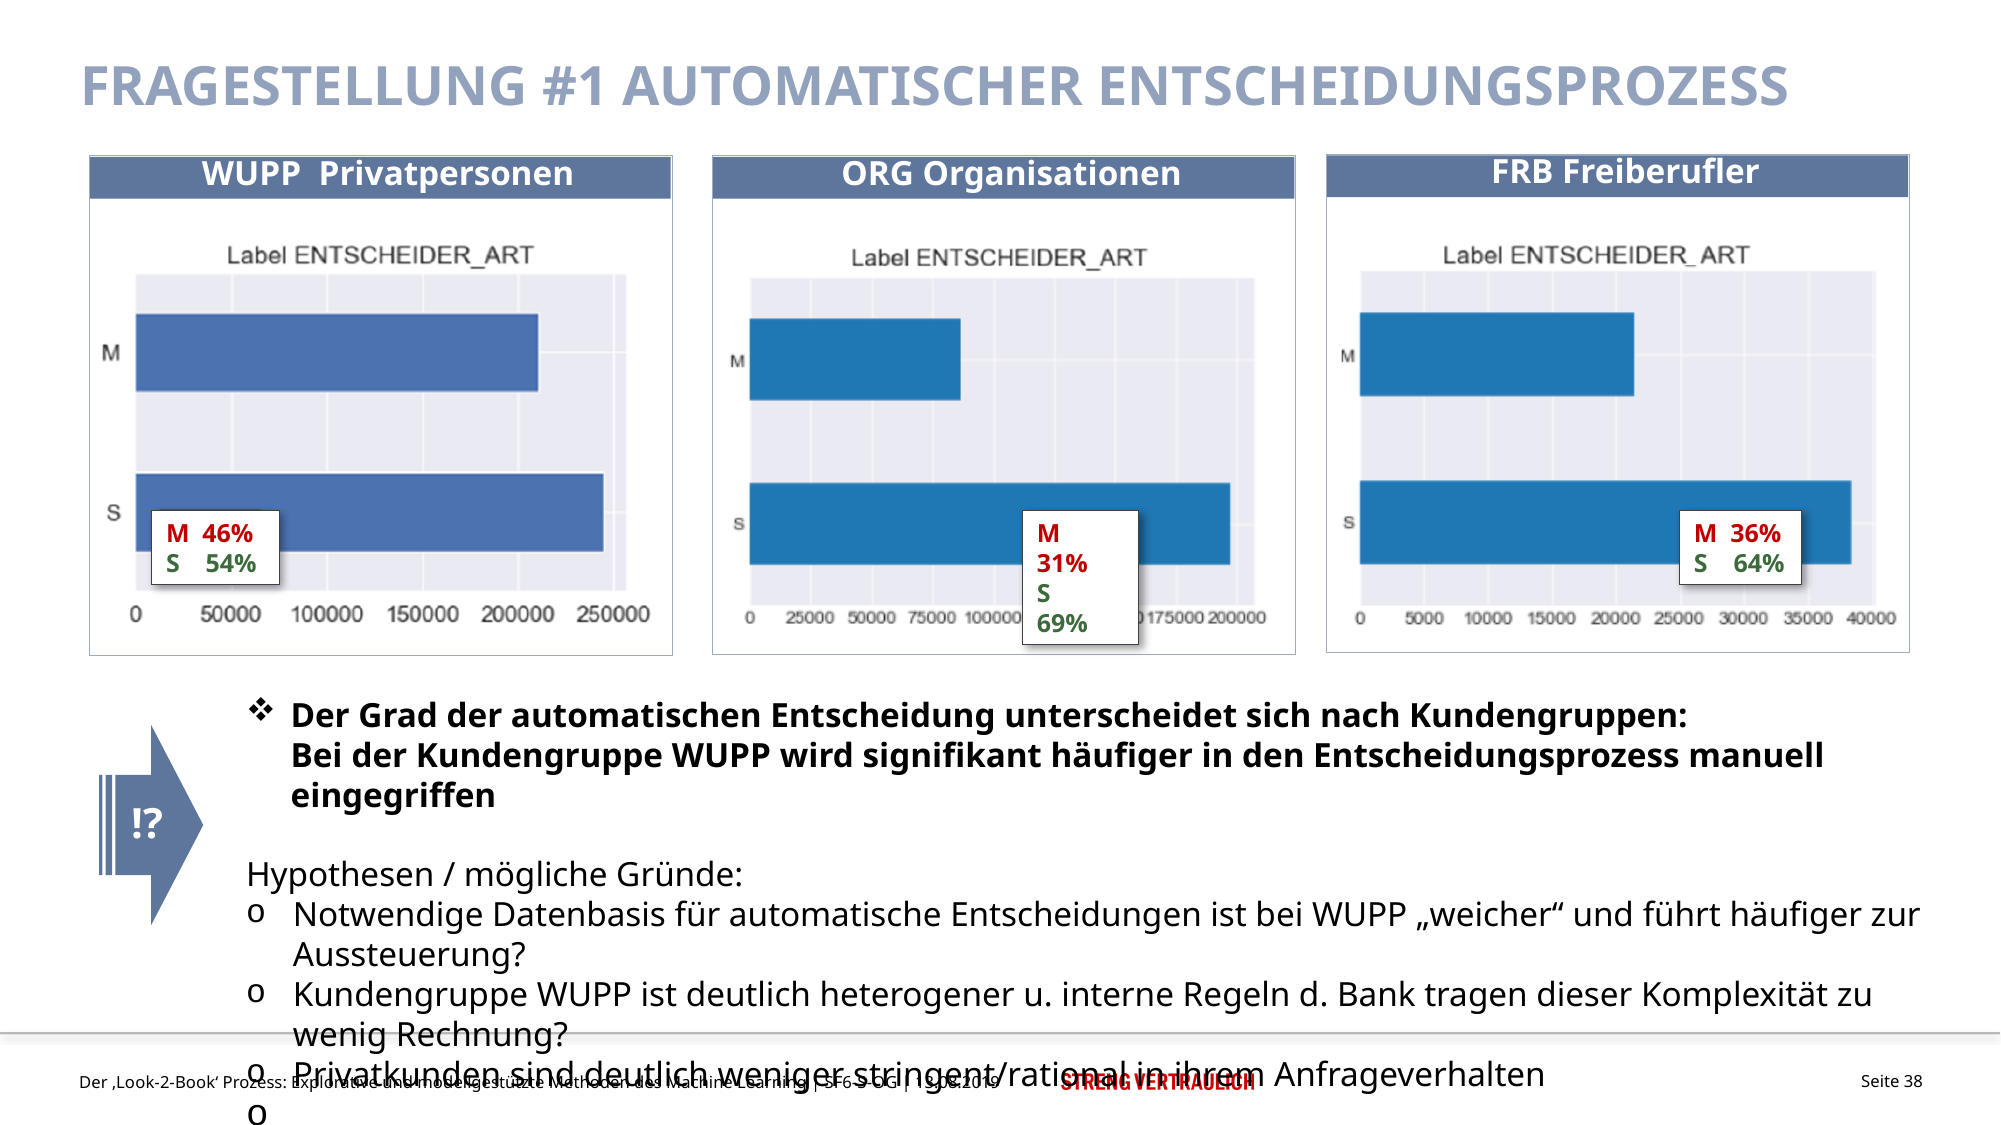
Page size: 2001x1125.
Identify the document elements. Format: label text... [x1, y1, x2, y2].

text_box !? [116, 789, 179, 855]
text_box Der Grad der automatischen Entscheidung unterscheidet sich nach Kundengruppen: Bei der Kundengruppe WUPP wird signifikant häufiger in den Entscheidungsprozess manuell eingegriffen Hypothesen / mögliche Gründe: Notwendige Datenbasis für automatische Entscheidungen ist bei WUPP „weicher“ und führt häufiger zur Aussteuerung? Kundengruppe WUPP ist deutlich heterogener u. interne Regeln d. Bank tragen dieser Komplexität zu wenig Rechnung? Privatkunden sind deutlich weniger stringent/rational in ihrem Anfrageverhalten … [231, 686, 1964, 1125]
picture [1312, 241, 1899, 635]
text_box [97, 722, 206, 928]
picture [726, 276, 1272, 634]
picture [96, 241, 660, 637]
text_box WUPP Privatpersonen [88, 155, 673, 656]
text_box FRB Freiberufler [1326, 154, 1910, 653]
title Fragestellung #1 Automatischer entscheidungsprozess [80, 56, 1922, 172]
picture [724, 244, 1270, 275]
text_box ORG Organisationen [712, 155, 1296, 655]
